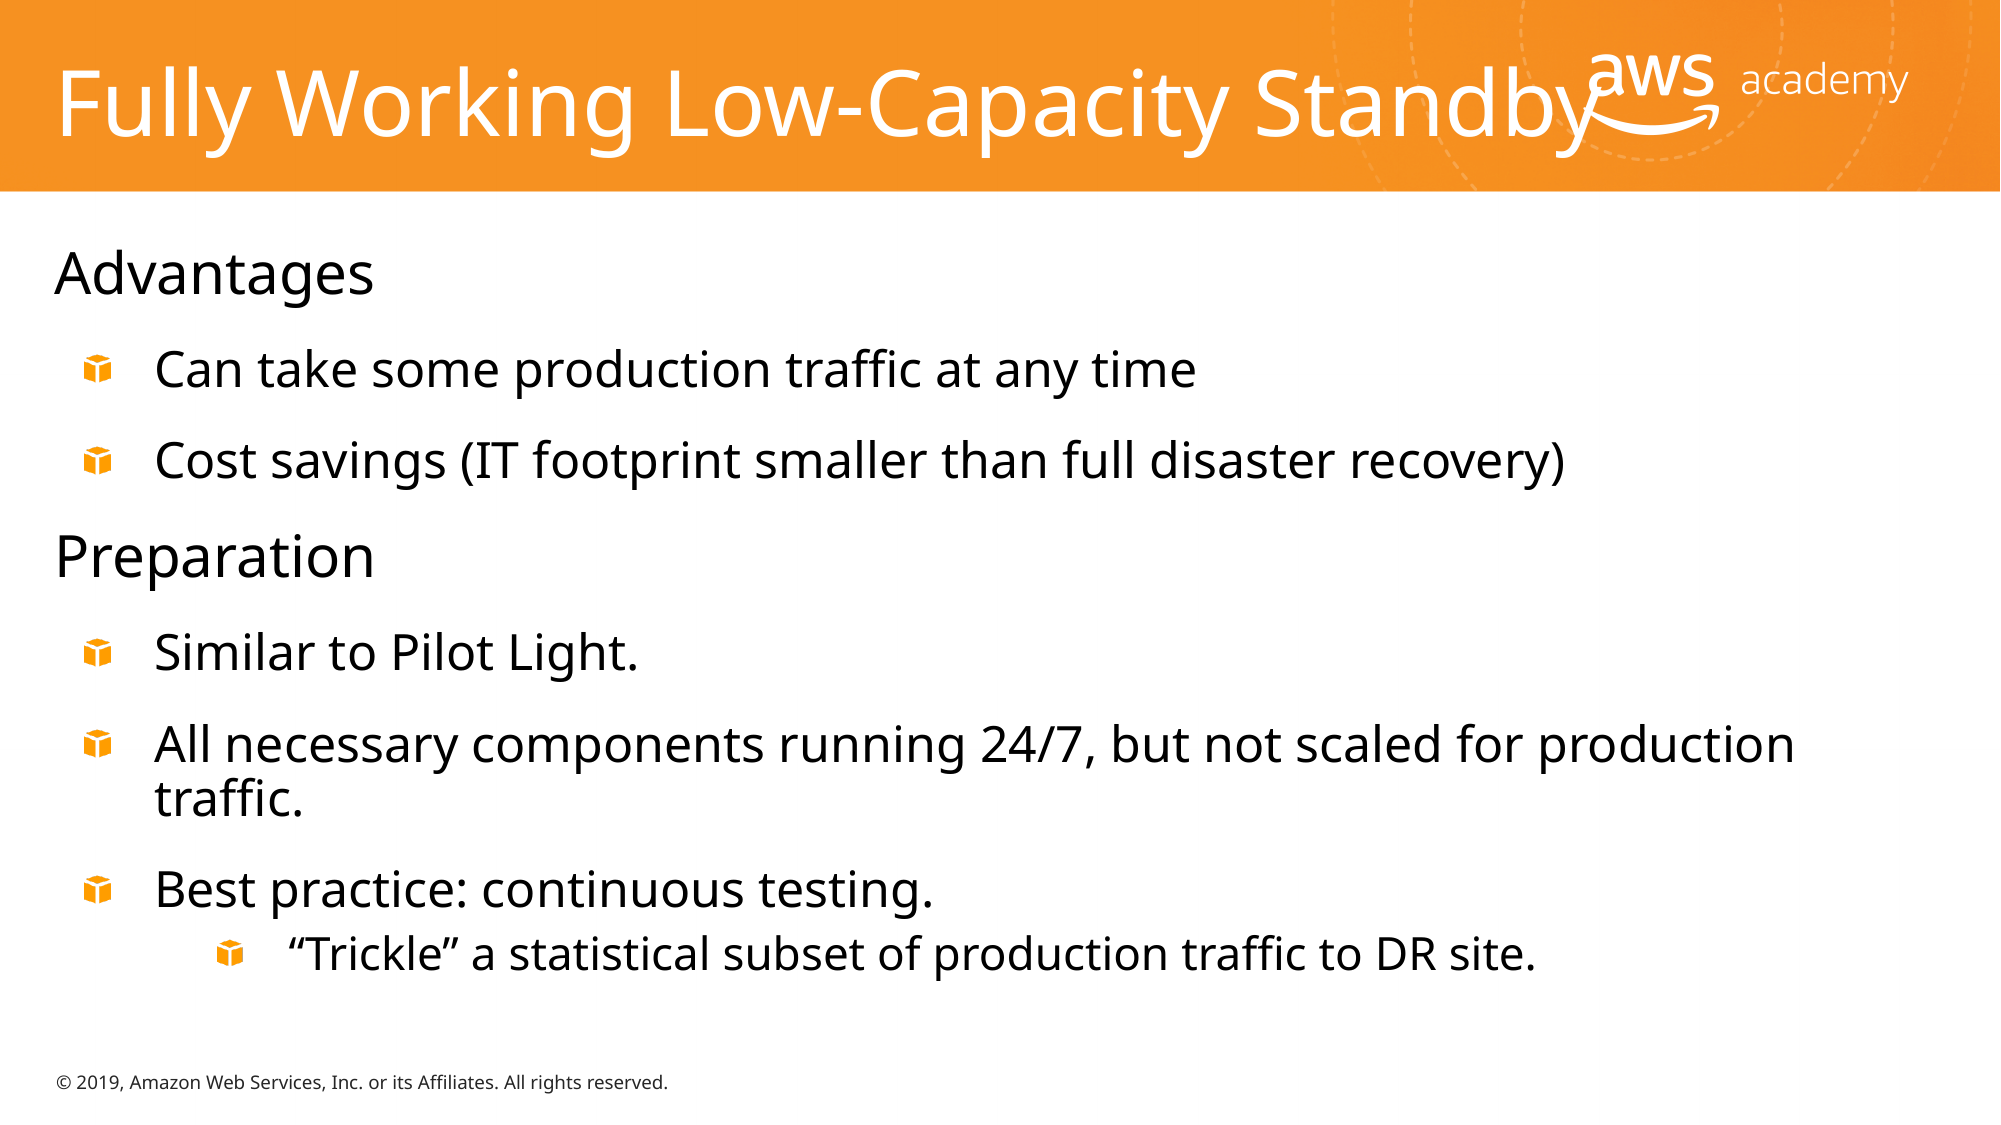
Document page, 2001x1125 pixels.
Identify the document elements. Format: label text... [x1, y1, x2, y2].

picture [79, 871, 115, 907]
picture [79, 442, 115, 478]
title Fully Working Low-Capacity Standby [39, 43, 1863, 172]
list Advantages Can take some production traffic at any time Cost savings (IT footprint smaller than full disaster recovery) Preparation Similar to Pilot Light. All necessary components running 24/7, but not scaled for production traffic. Best practice: continuous testing. “Trickle” a statistical subset of production traffic to DR site. [39, 236, 1950, 1125]
picture [0, 0, 2000, 1125]
picture [79, 350, 115, 386]
picture [213, 936, 246, 969]
picture [79, 725, 115, 761]
picture [79, 634, 115, 670]
